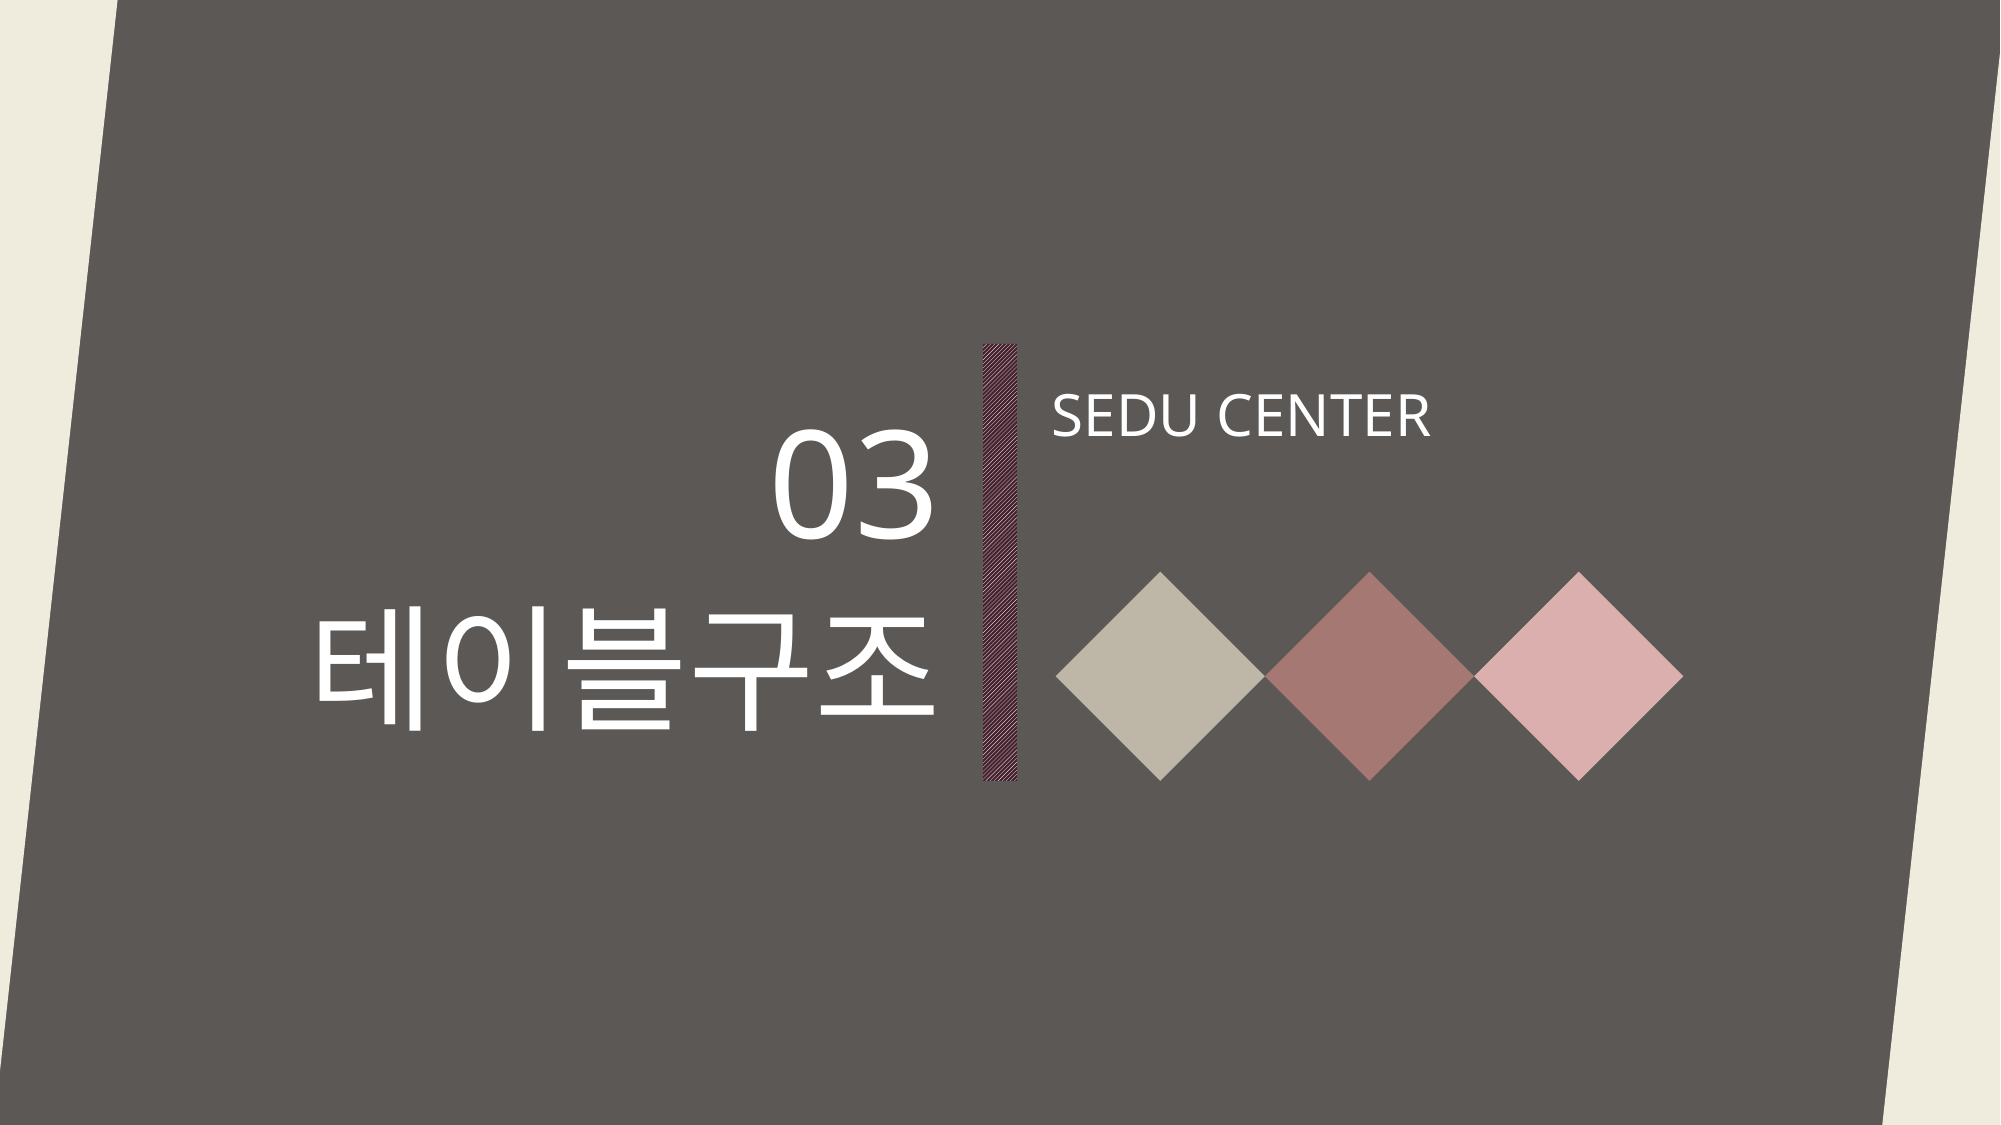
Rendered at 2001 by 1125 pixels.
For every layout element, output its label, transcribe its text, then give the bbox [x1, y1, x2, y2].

list 테이블구조 [264, 594, 957, 781]
list SEDU CENTER [1036, 378, 1706, 547]
title 03 [264, 385, 956, 579]
